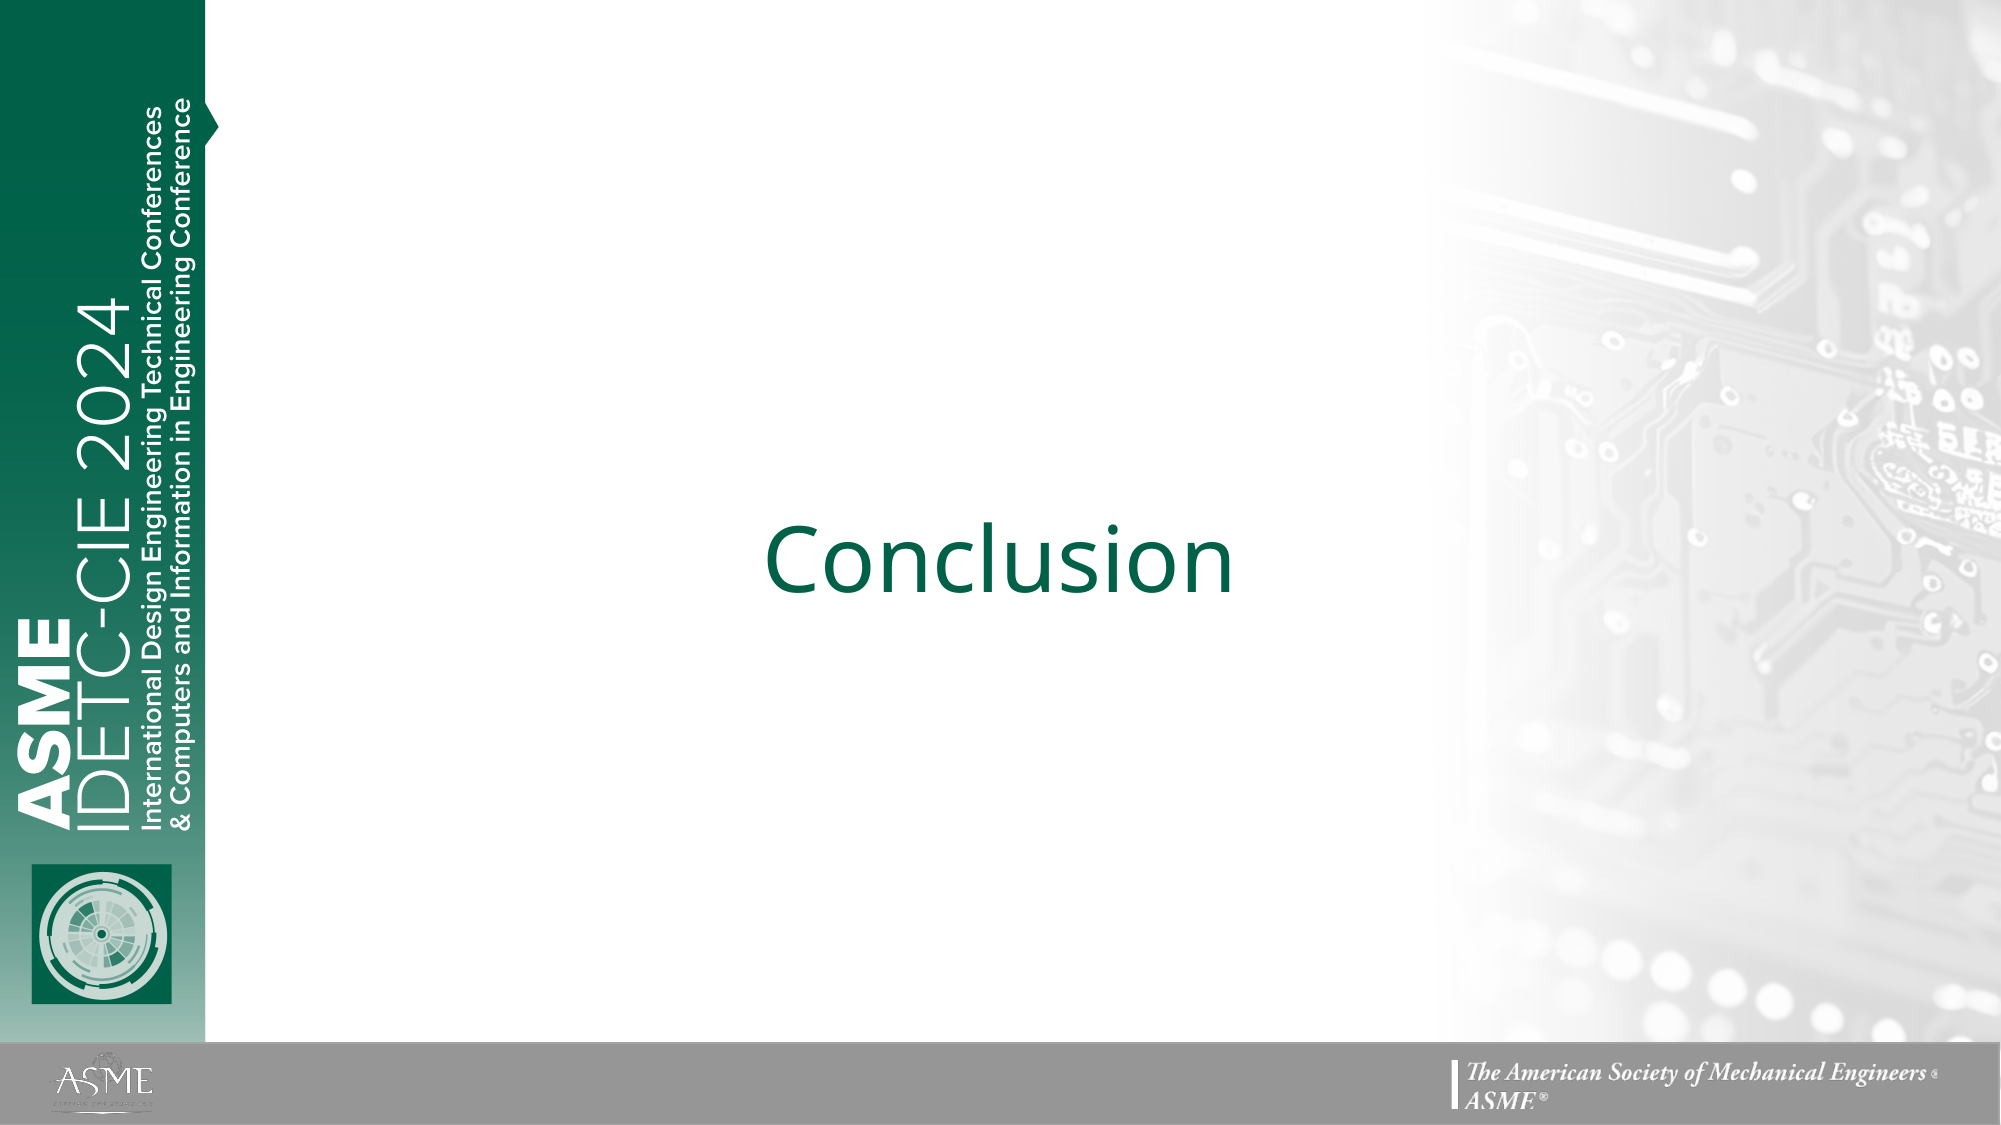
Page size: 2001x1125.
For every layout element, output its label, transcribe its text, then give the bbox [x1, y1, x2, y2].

picture [49, 1052, 153, 1114]
title Conclusion [182, 453, 1818, 672]
picture [0, 0, 233, 1042]
